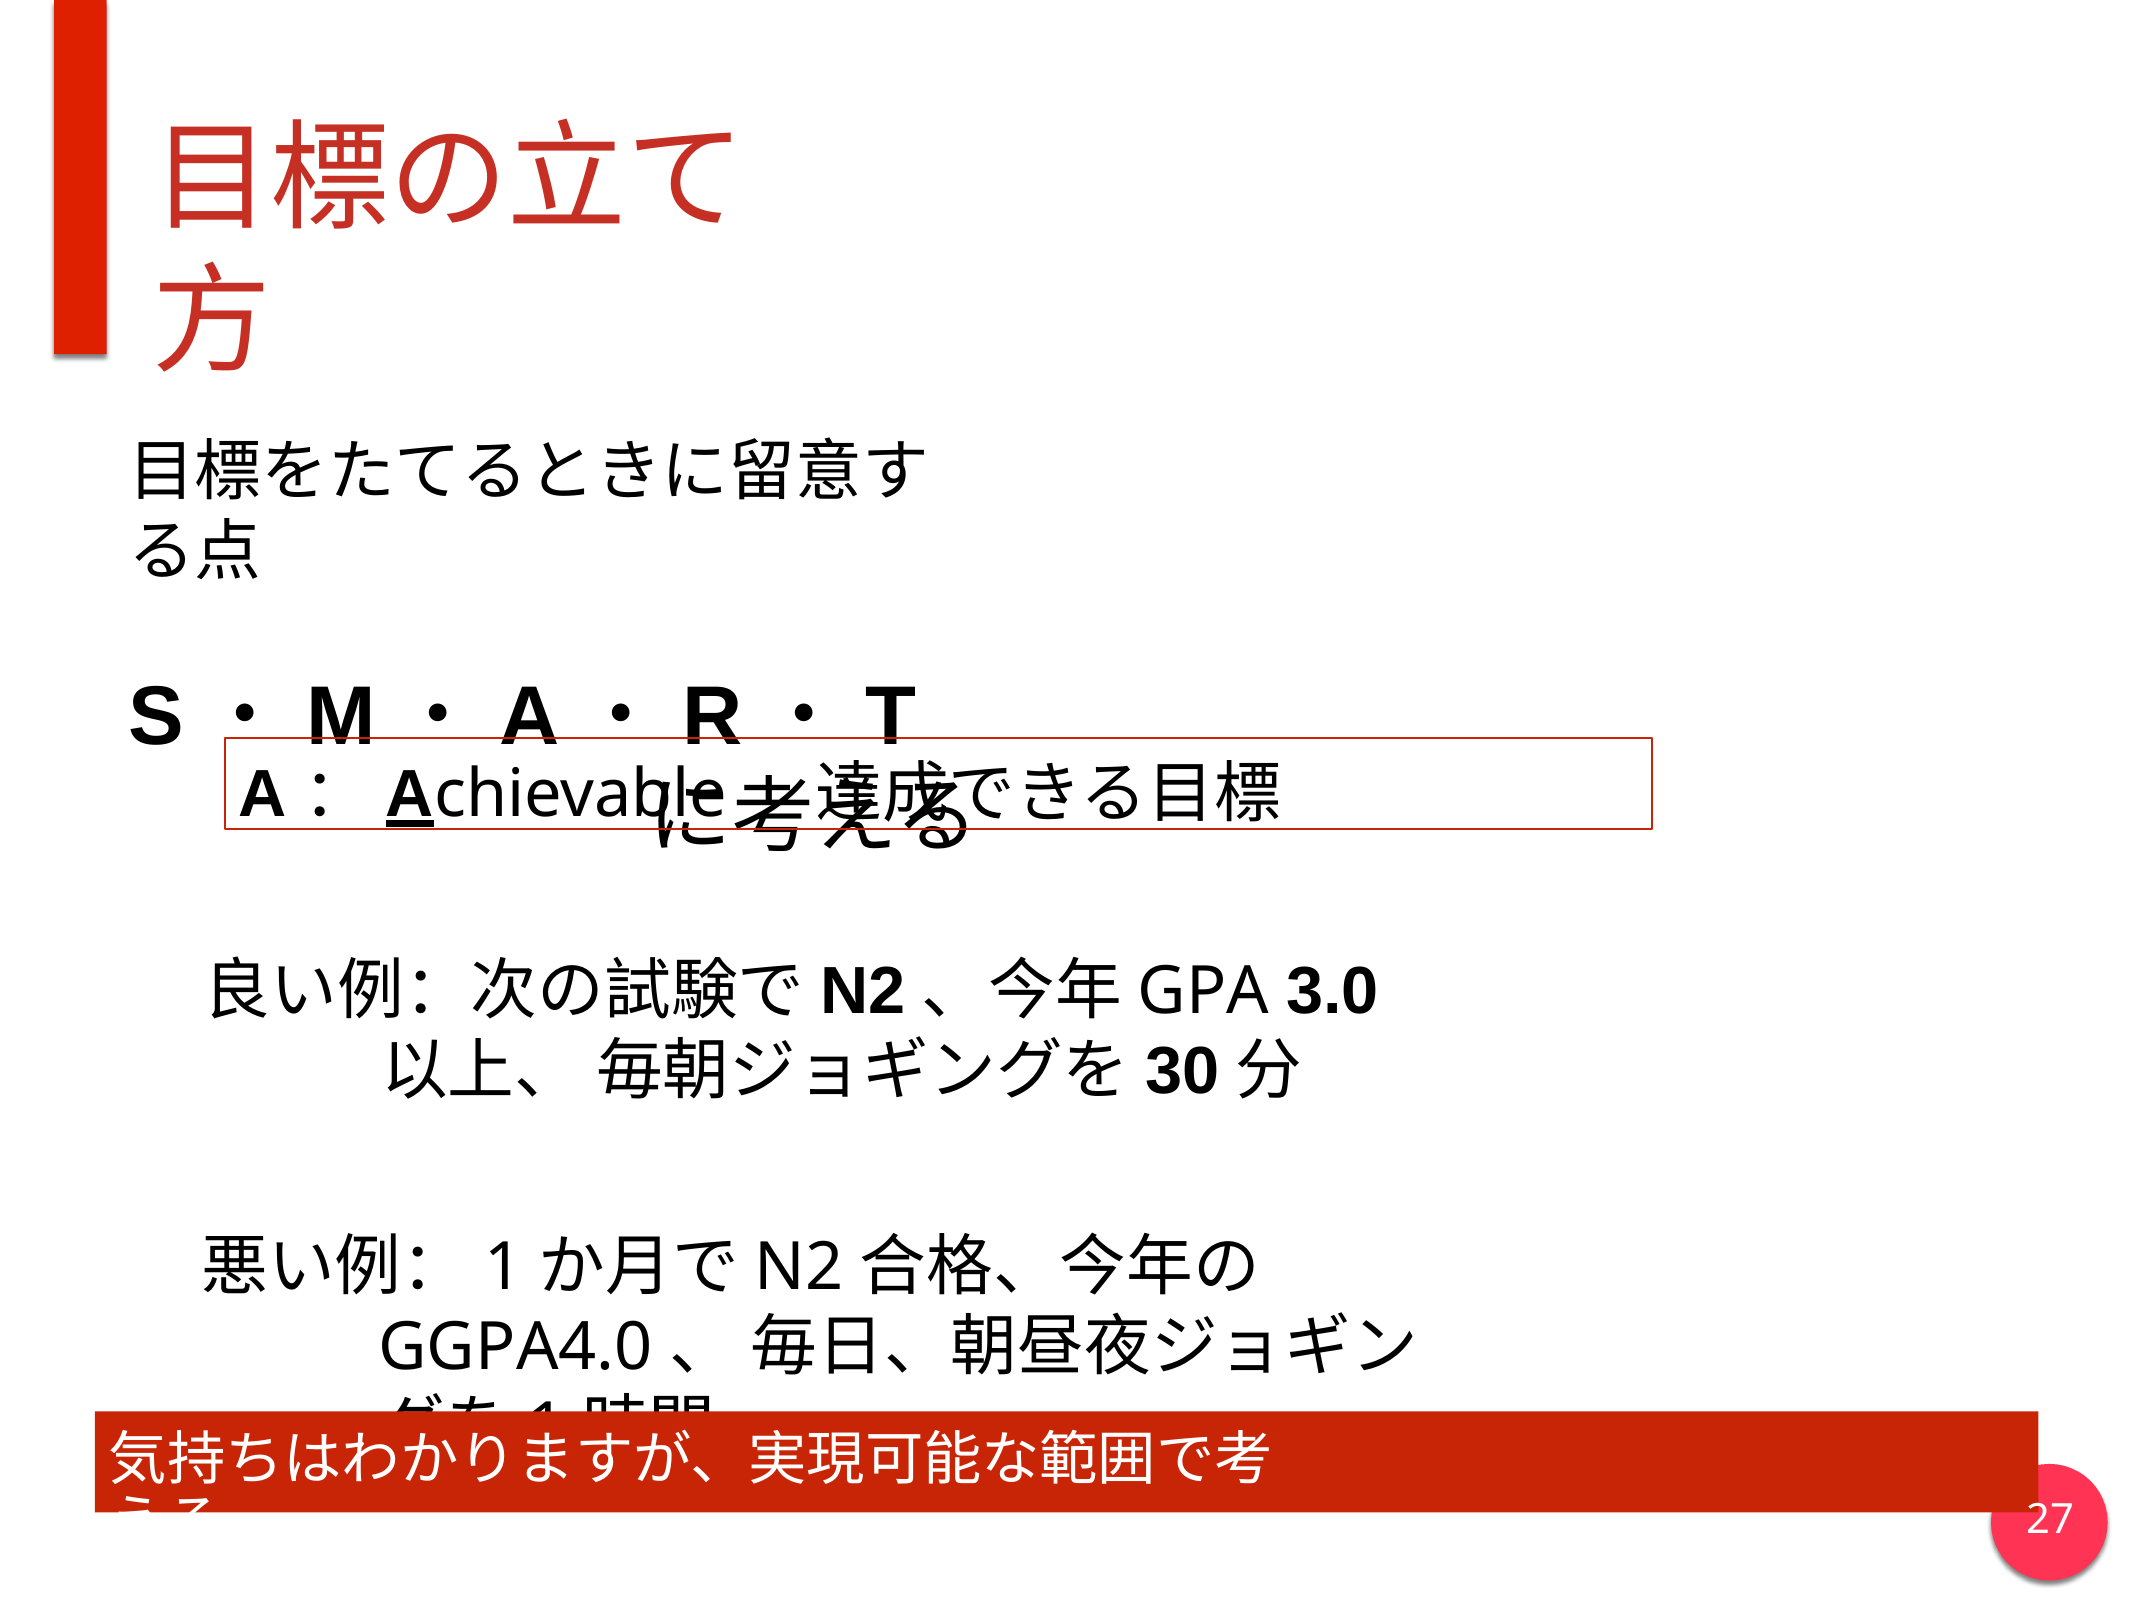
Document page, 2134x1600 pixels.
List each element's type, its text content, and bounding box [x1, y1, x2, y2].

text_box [47, 0, 114, 365]
text_box [94, 1411, 2039, 1513]
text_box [1984, 1461, 2115, 1592]
text_box 良い例：次の試験でN2、今年GPA 3.0以上、 毎朝ジョギングを30分 悪い例：1か月でN2合格、今年のGGPA4.0、 毎日、朝昼夜ジョギングを1時間 [199, 944, 1452, 1411]
text_box A：Achievable 達成できる目標 [225, 737, 1653, 830]
text_box 気持ちはわかりますが、実現可能な範囲で考える [106, 1429, 1319, 1555]
title 目標の立て方 [149, 98, 855, 387]
text_box 目標をたてるときに留意する点 S・M・A・R・T に考える [125, 425, 992, 862]
